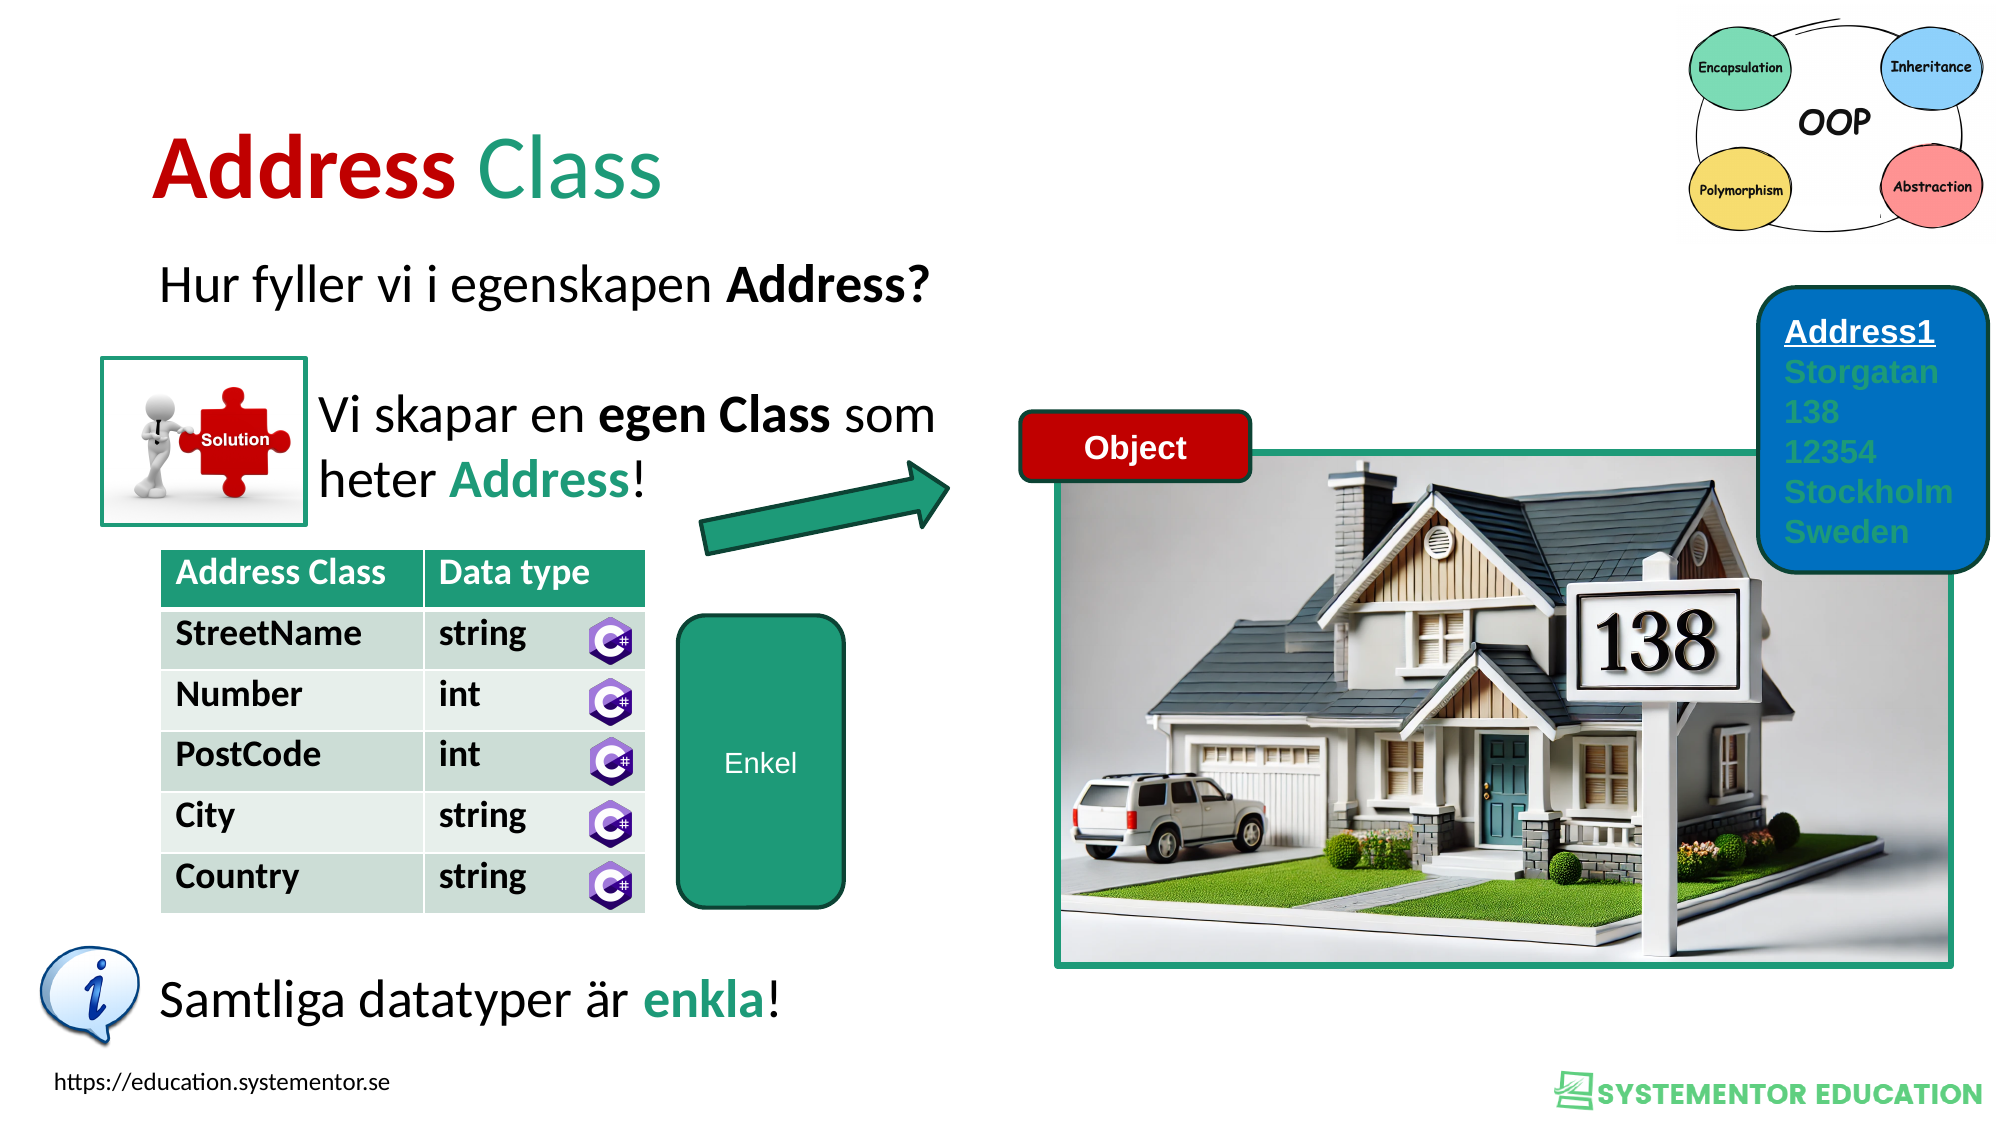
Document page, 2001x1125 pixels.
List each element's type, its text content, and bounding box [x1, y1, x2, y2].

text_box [1675, 3, 1996, 245]
picture [589, 737, 633, 786]
picture [589, 799, 632, 848]
text_box Address1 Storgatan 138 12354 Stockholm Sweden [1756, 285, 1991, 575]
text_box Enkel [675, 613, 846, 910]
picture [589, 617, 633, 666]
picture [1060, 455, 1948, 963]
picture [1545, 1057, 1996, 1125]
text_box Object [1018, 409, 1253, 484]
picture [30, 938, 149, 1056]
text_box Address Class [137, 59, 1863, 278]
text_box https://education.systementor.se [38, 1058, 625, 1104]
text_box Hur fyller vi i egenskapen Address? Vi skapar en egen Class som heter Address! Samtliga datatyper är enkla! [139, 238, 970, 1058]
picture [589, 678, 632, 727]
text_box [698, 460, 951, 557]
picture [104, 360, 304, 523]
picture [589, 861, 632, 910]
